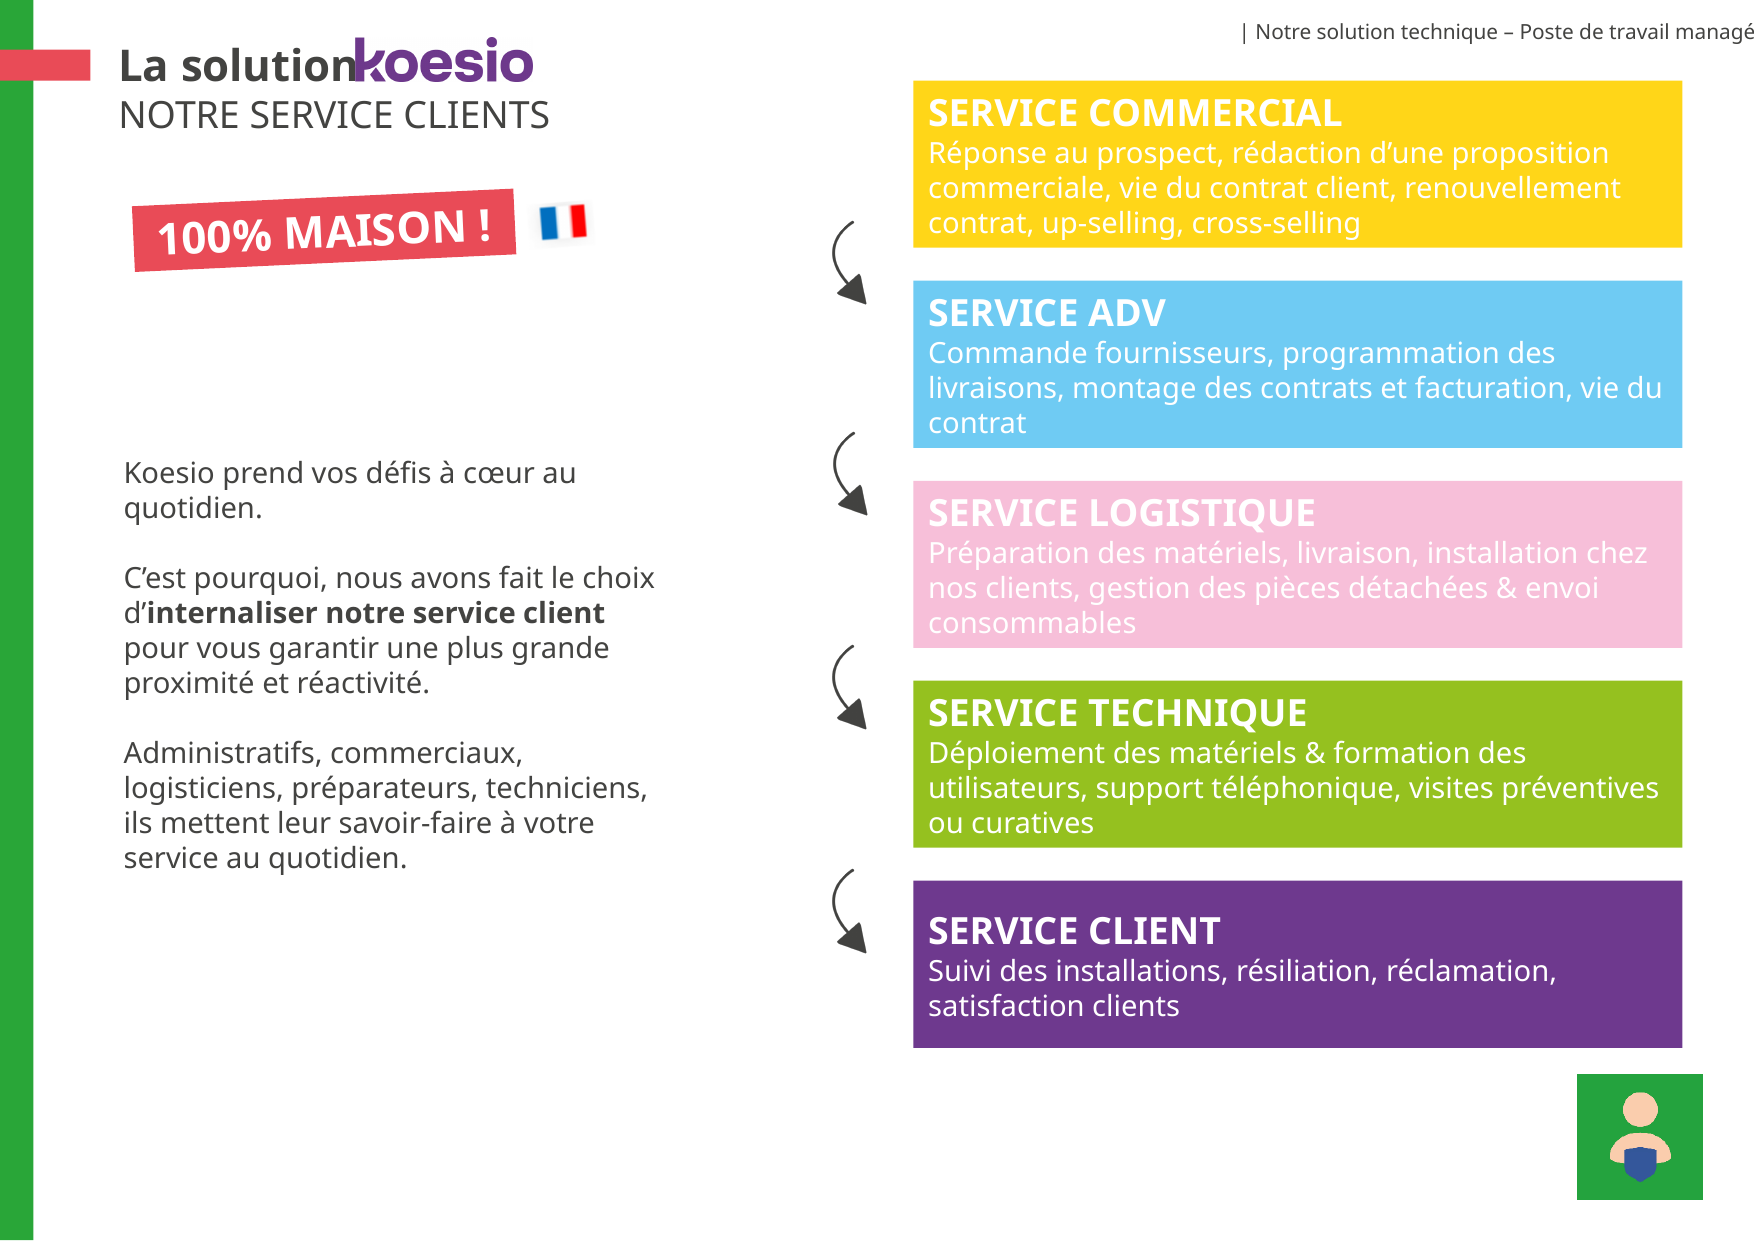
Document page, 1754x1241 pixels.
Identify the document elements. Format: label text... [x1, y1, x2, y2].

text_box SERVICE CLIENT Suivi des installations, résiliation, réclamation, satisfaction clients [912, 880, 1684, 1049]
text_box La solution NOTRE SERVICE CLIENTS [103, 30, 1229, 162]
picture [808, 868, 901, 961]
picture [808, 644, 901, 737]
text_box | Notre solution technique – Poste de travail managé [1223, 11, 1754, 52]
text_box Koesio prend vos défis à cœur au quotidien. C’est pourquoi, nous avons fait le choix d’internaliser notre service client pour vous garantir une plus grande proximité et réactivité. Administratifs, commerciaux, logisticiens, préparateurs, techniciens, ils mettent leur savoir-faire à votre service au quotidien. [108, 447, 693, 882]
picture [1577, 1074, 1703, 1200]
text_box SERVICE LOGISTIQUE Préparation des matériels, livraison, installation chez nos clients, gestion des pièces détachées & envoi consommables [912, 480, 1684, 649]
picture [355, 37, 533, 82]
text_box SERVICE ADV Commande fournisseurs, programmation des livraisons, montage des contrats et facturation, vie du contrat [912, 280, 1684, 449]
text_box SERVICE COMMERCIAL Réponse au prospect, rédaction d’une proposition commerciale, vie du contrat client, renouvellement contrat, up-selling, cross-selling [912, 80, 1684, 249]
text_box 100% MAISON ! [130, 187, 518, 274]
picture [809, 431, 902, 523]
picture [808, 220, 901, 312]
text_box SERVICE TECHNIQUE Déploiement des matériels & formation des utilisateurs, support téléphonique, visites préventives ou curatives [912, 680, 1684, 849]
picture [528, 201, 595, 249]
text_box [0, 81, 34, 1241]
text_box [0, 0, 34, 49]
text_box [0, 49, 91, 81]
